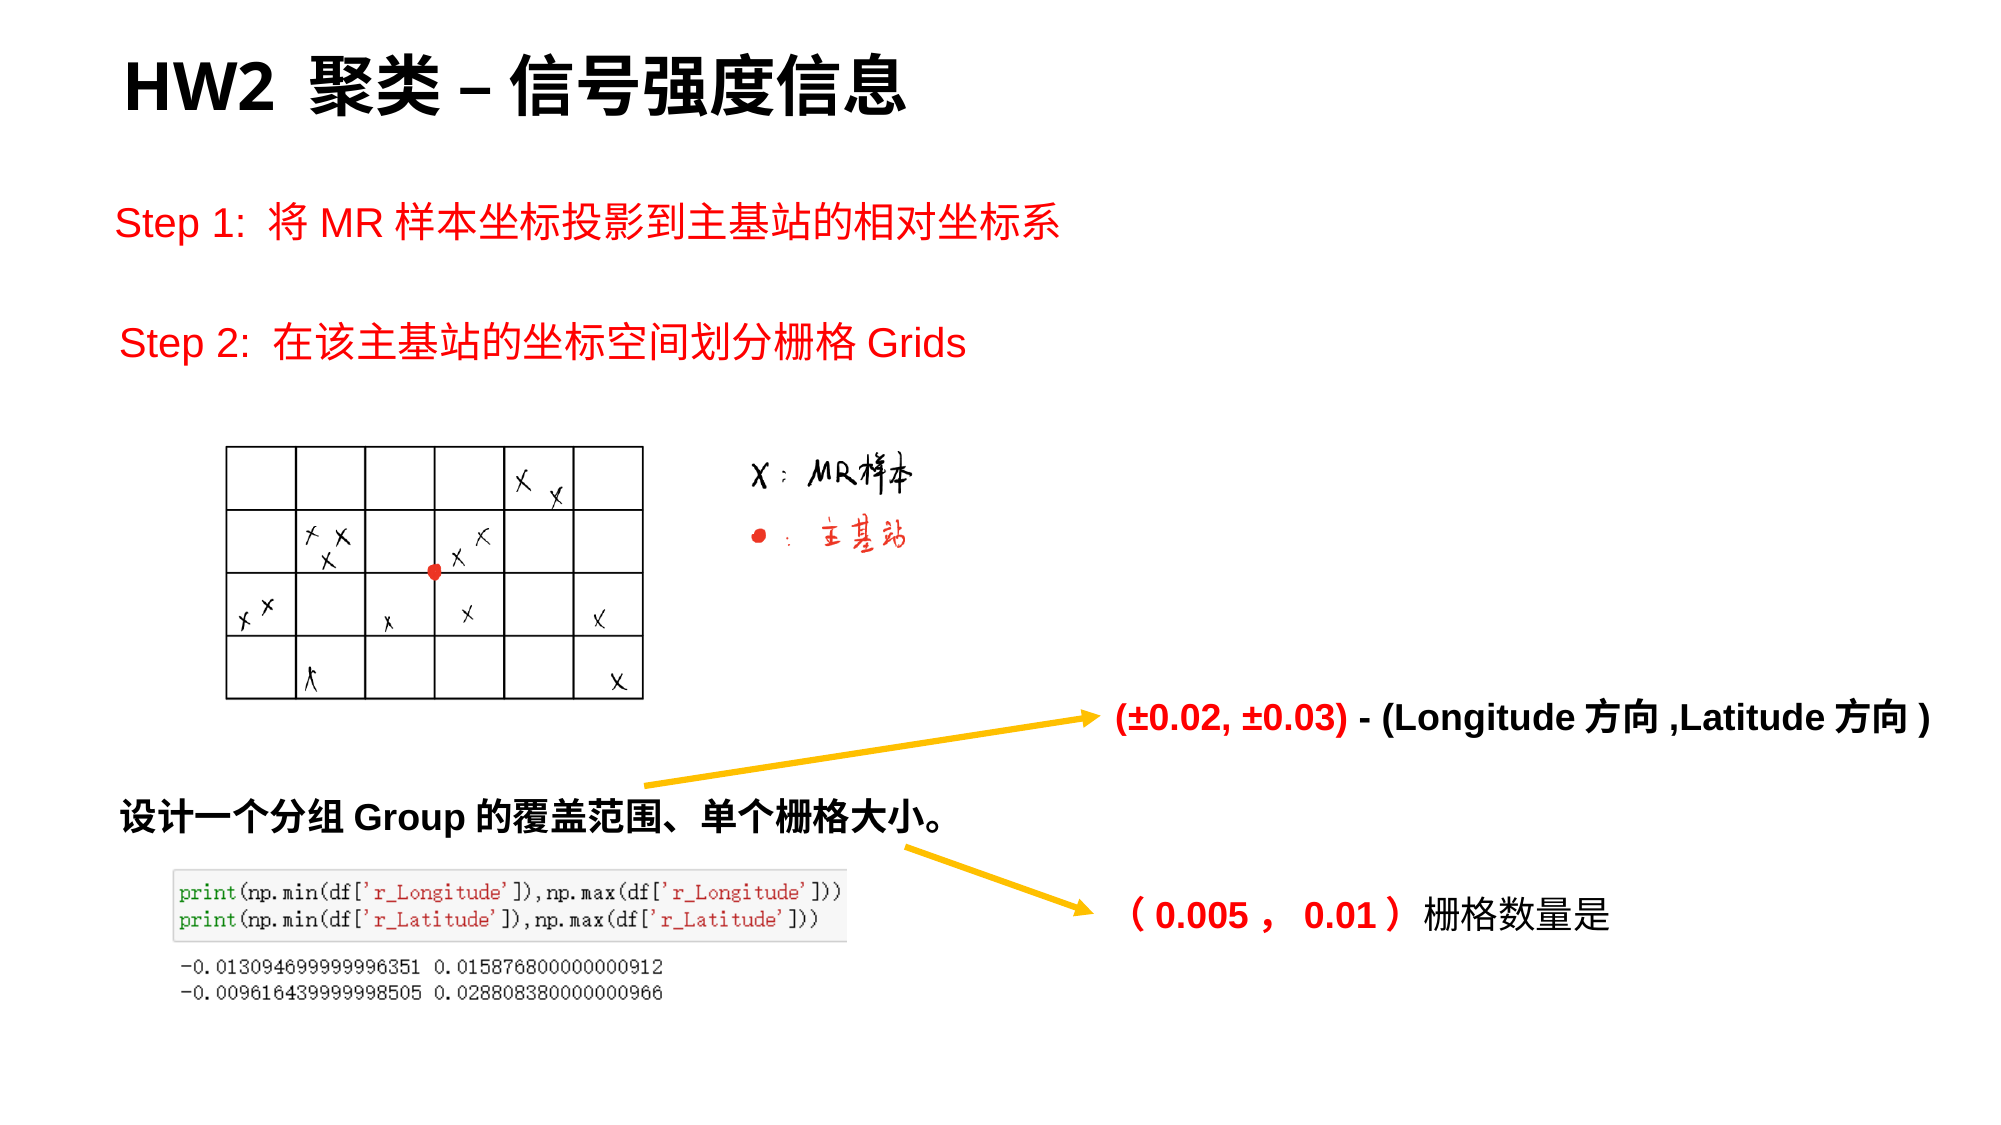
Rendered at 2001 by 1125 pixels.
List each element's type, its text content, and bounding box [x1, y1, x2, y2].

text_box Step 2: 在该主基站的坐标空间划分栅格Grids [104, 308, 982, 374]
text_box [644, 716, 1094, 787]
text_box 设计一个分组Group的覆盖范围、单个栅格大小。 [104, 785, 978, 846]
text_box Step 1: 将MR样本坐标投影到主基站的相对坐标系 [99, 188, 1078, 253]
title HW2 聚类 – 信号强度信息 [107, 20, 1035, 158]
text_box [904, 846, 1064, 915]
picture [148, 381, 938, 743]
text_box (±0.02, ±0.03) - (Longitude方向,Latitude方向) [1100, 685, 1946, 746]
picture [170, 865, 847, 1021]
